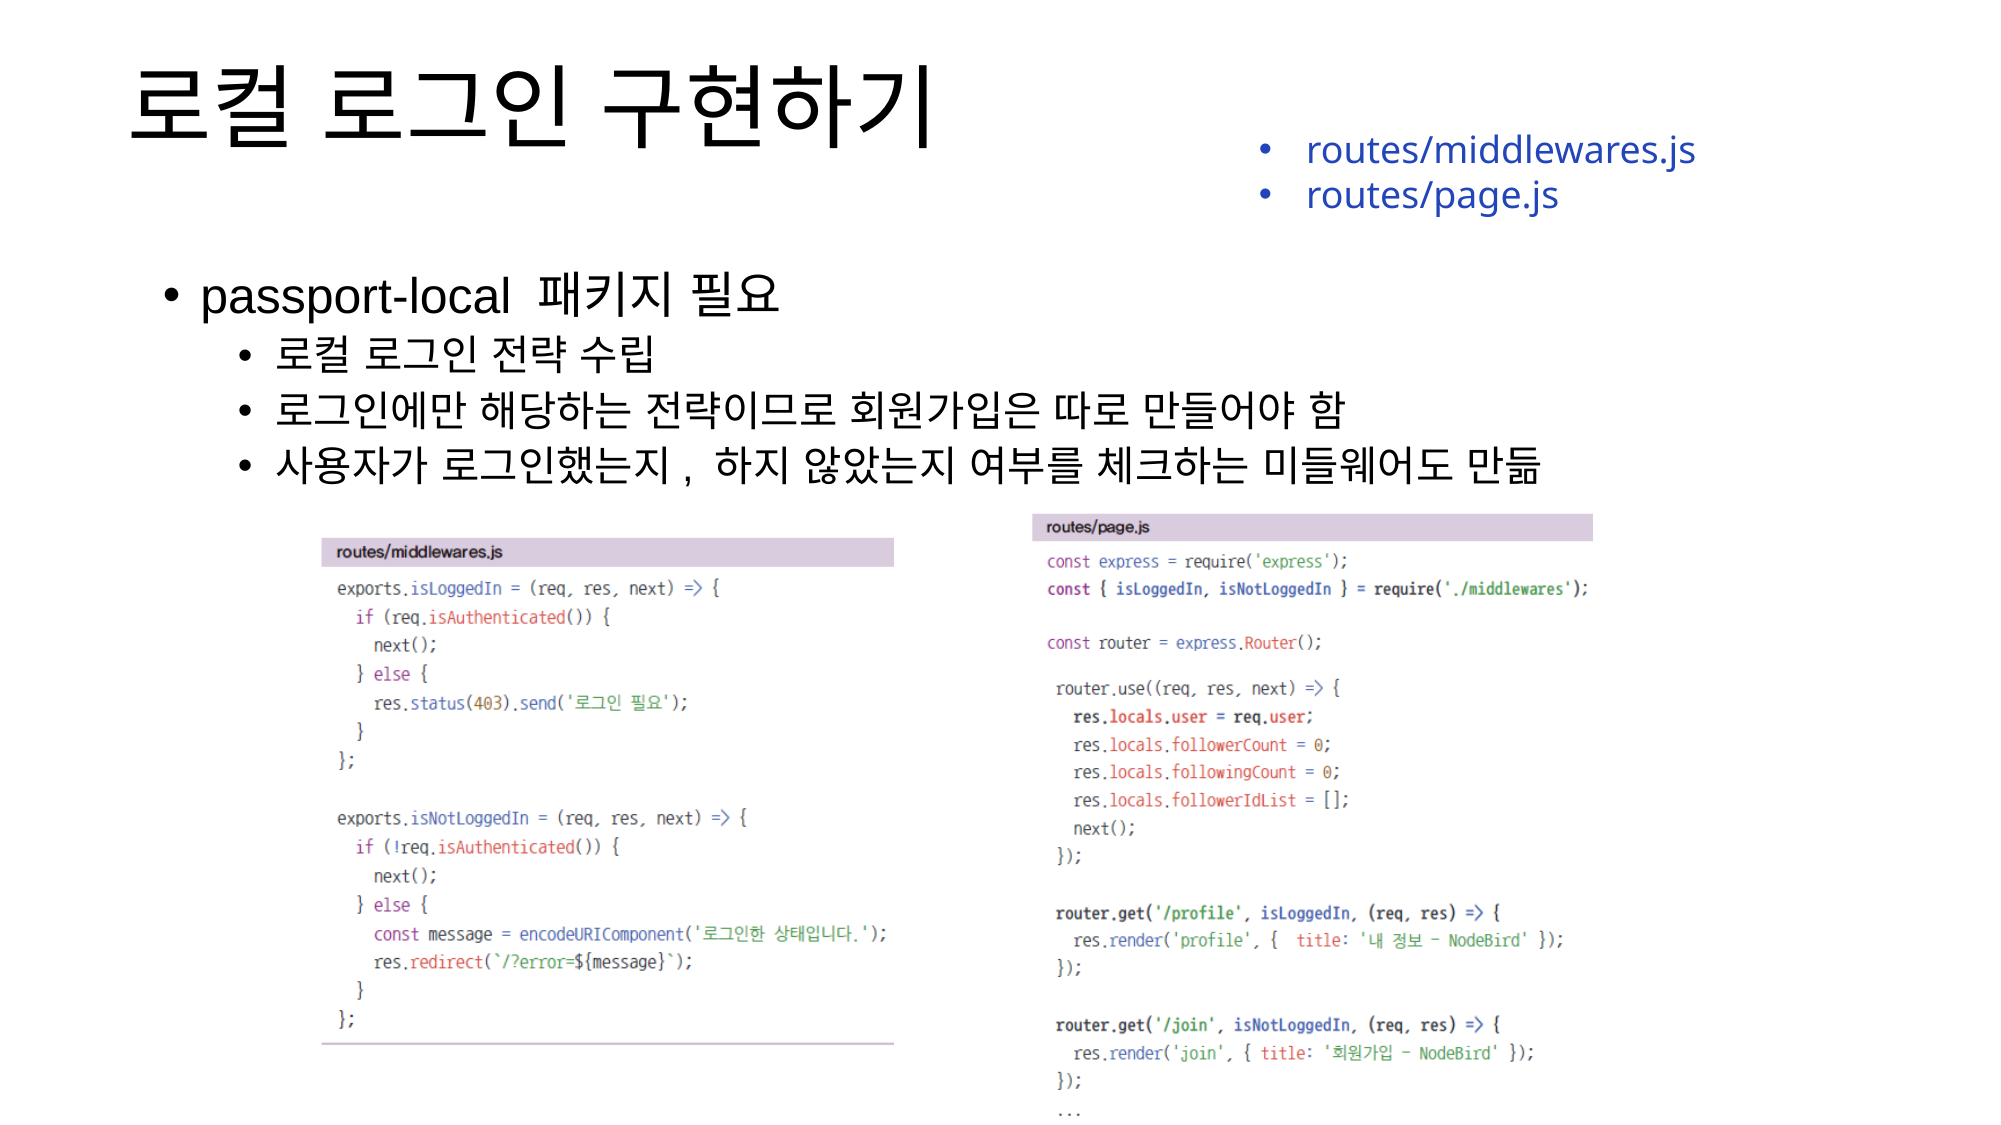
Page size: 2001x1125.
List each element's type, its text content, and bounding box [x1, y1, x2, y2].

text_box 로컬 로그인 구현하기 [112, 55, 1838, 273]
text_box passport-local 패키지 필요 로컬 로그인 전략 수립 로그인에만 해당하는 전략이므로 회원가입은 따로 만들어야 함 사용자가 로그인했는지, 하지 않았는지 여부를 체크하는 미들웨어도 만듦 [148, 262, 1728, 1078]
picture [1047, 671, 1574, 1125]
text_box routes/middlewares.js routes/page.js [1244, 119, 1747, 224]
picture [317, 531, 894, 1052]
picture [1028, 505, 1593, 662]
